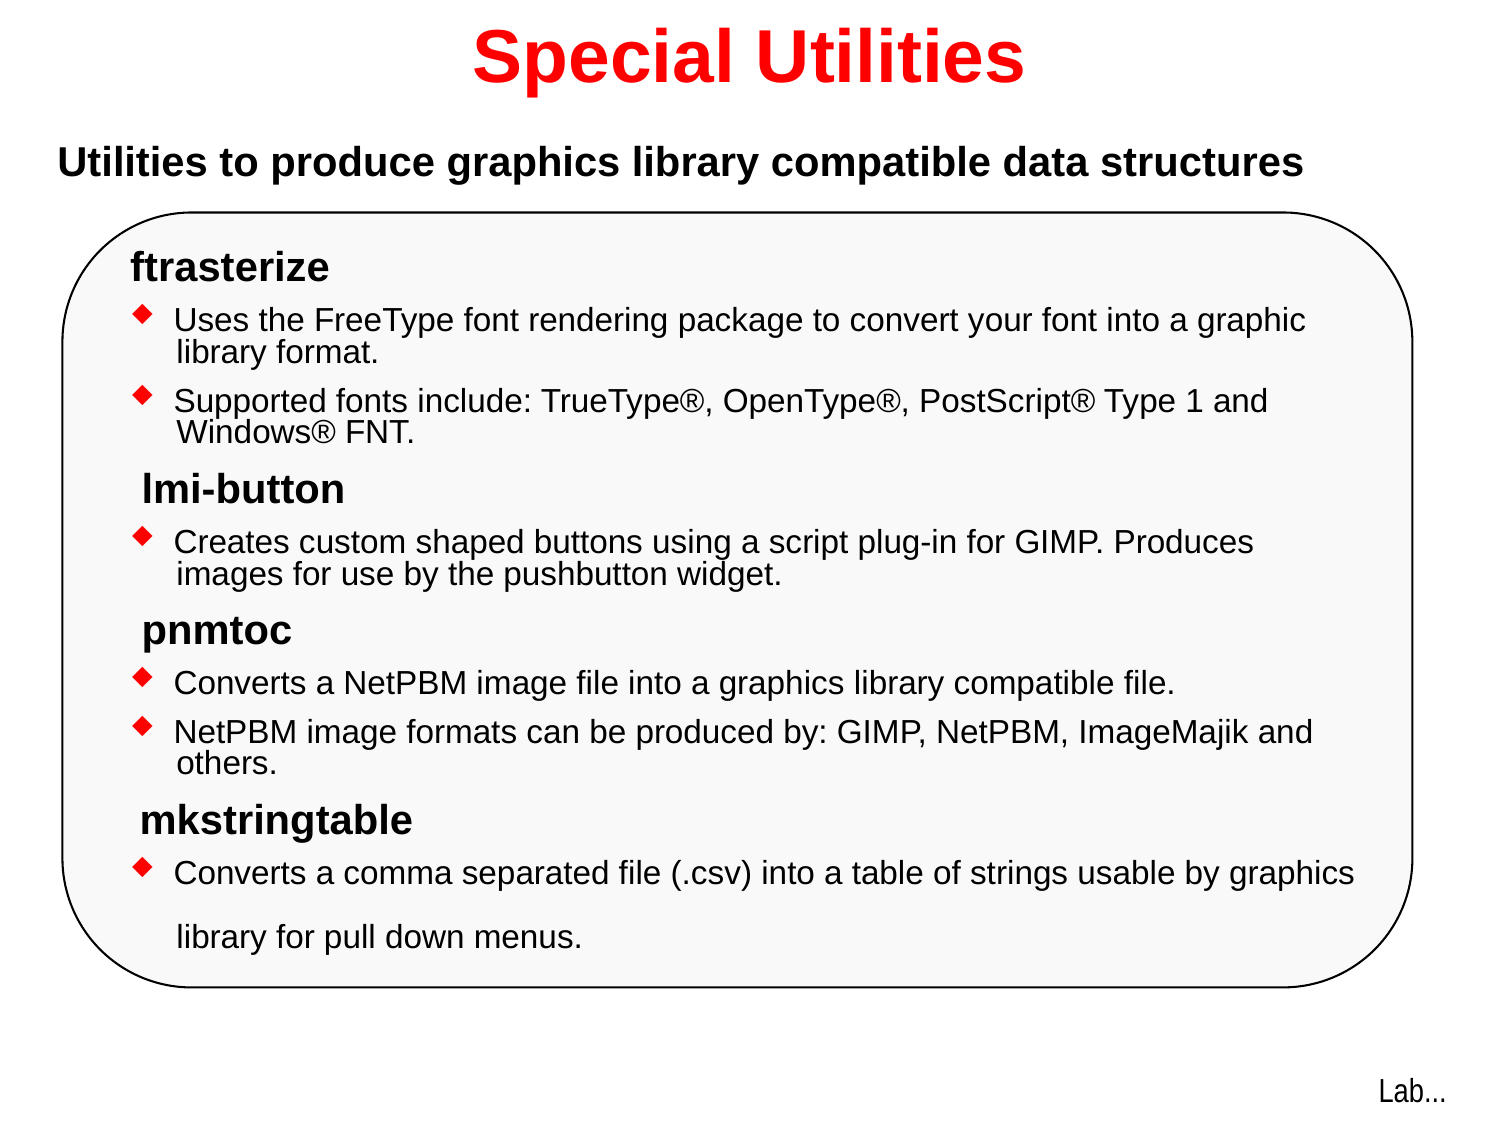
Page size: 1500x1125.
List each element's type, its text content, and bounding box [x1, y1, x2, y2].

text_box ftrasterize Uses the FreeType font rendering package to convert your font into a graphic library format. Supported fonts include: TrueType®, OpenType®, PostScript® Type 1 and Windows® FNT. lmi-button Creates custom shaped buttons using a script plug-in for GIMP. Produces images for use by the pushbutton widget. pnmtoc Converts a NetPBM image file into a graphics library compatible file. NetPBM image formats can be produced by: GIMP, NetPBM, ImageMajik and others. mkstringtable Converts a comma separated file (.csv) into a table of strings usable by graphics library for pull down menus. [112, 242, 1375, 962]
text_box [114, 962, 1361, 988]
text_box [1375, 250, 1413, 950]
text_box Utilities to produce graphics library compatible data structures [0, 137, 1413, 192]
title Special Utilities [0, 0, 1500, 122]
text_box [62, 212, 1366, 961]
text_box Lab... [1378, 1076, 1447, 1109]
